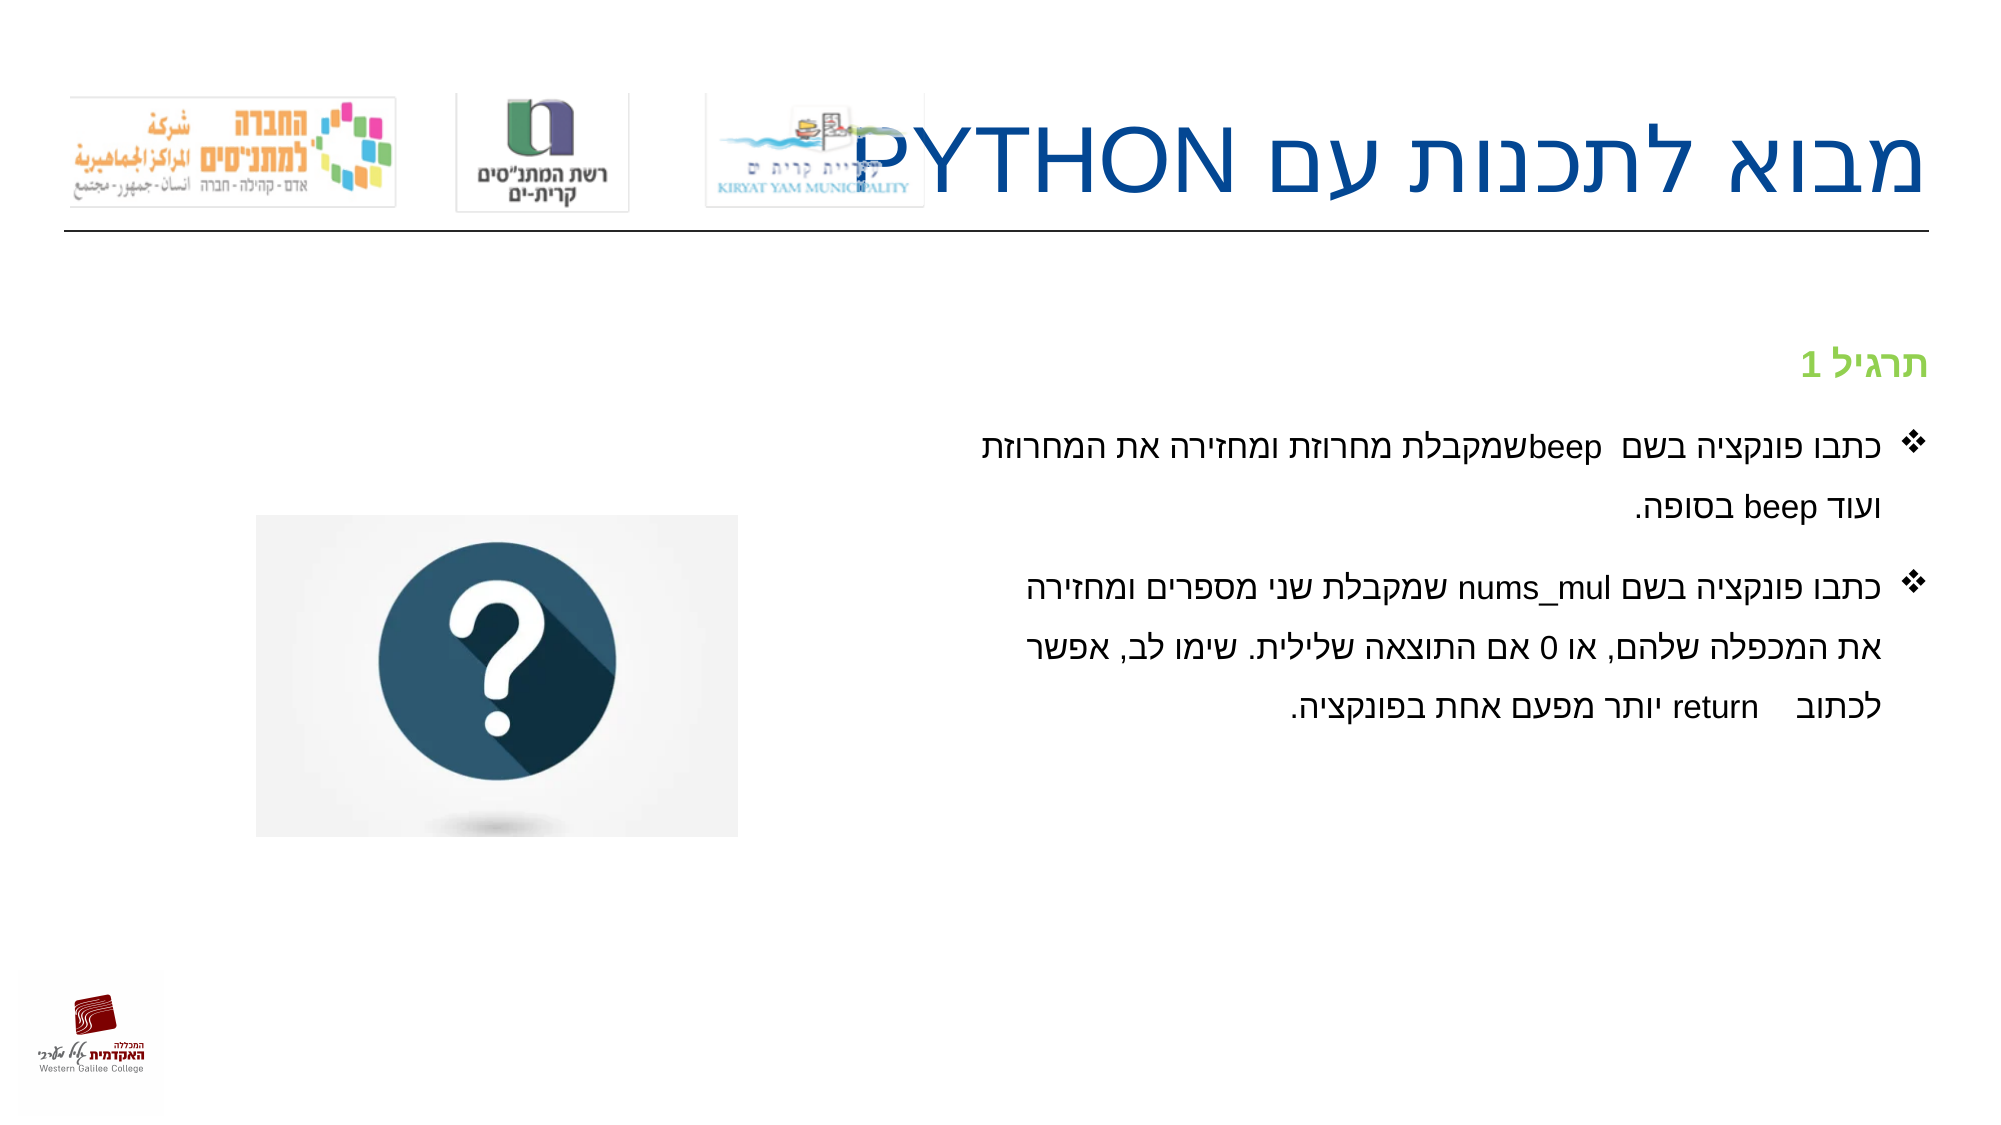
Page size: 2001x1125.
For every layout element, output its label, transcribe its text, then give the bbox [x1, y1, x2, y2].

picture [256, 515, 738, 837]
picture [18, 970, 164, 1116]
title מבוא לתכנות עם PYTHON [64, 55, 1930, 221]
list תרגיל 1 כתבו פונקציה בשם beepשמקבלת מחרוזת ומחזירה את המחרוזת ועוד beep בסופה. כתבו פונקציה בשם nums_mul שמקבלת שני מספרים ומחזירה את המכפלה שלהם, או 0 אם התוצאה שלילית. שימו לב, אפשר לכתוב return יותר מפעם אחת בפונקציה. [979, 309, 1930, 1043]
picture [70, 93, 925, 213]
